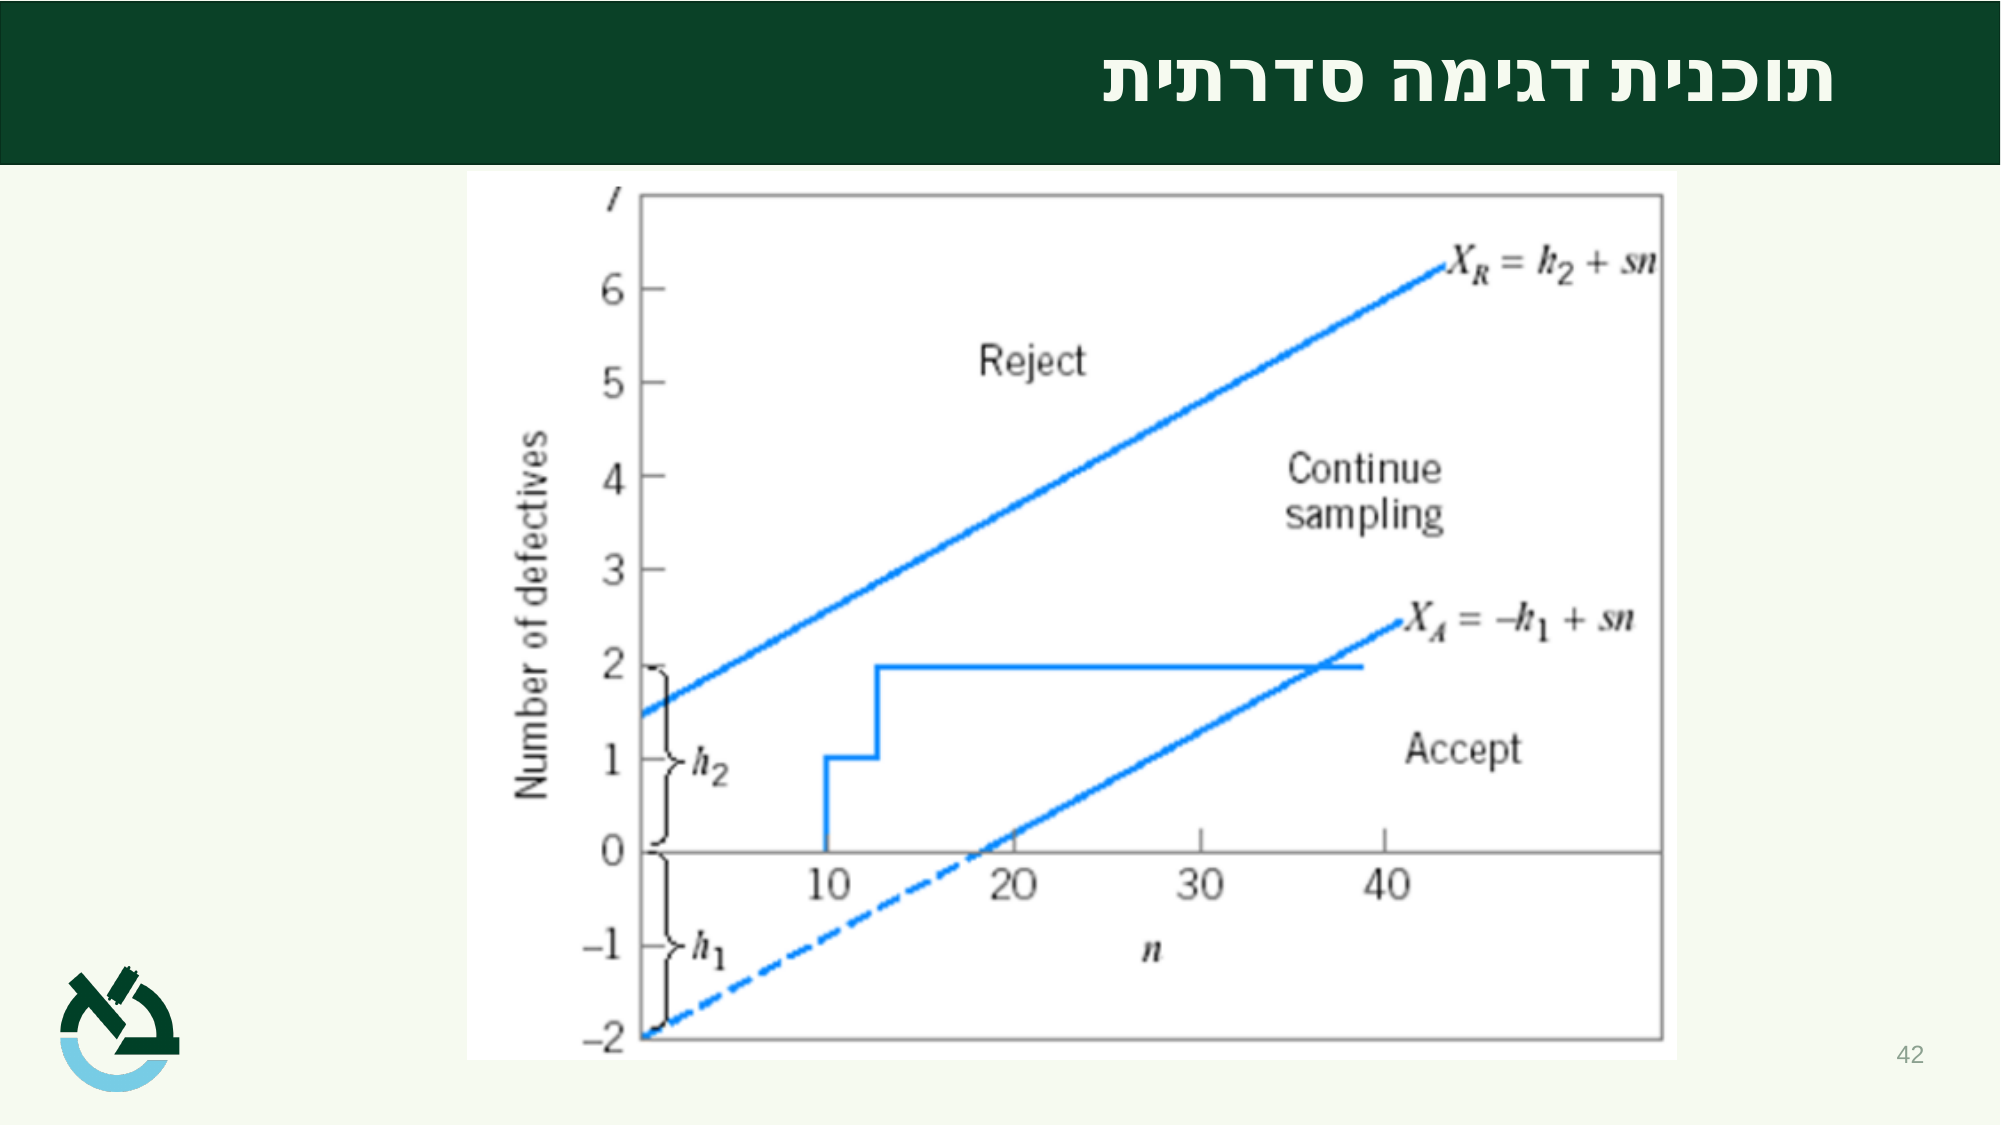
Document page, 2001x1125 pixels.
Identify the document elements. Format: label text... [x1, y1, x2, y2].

title תוכנית דגימה סדרתית [645, 1, 1855, 165]
slide_number 42 [1861, 1023, 1940, 1084]
picture [467, 171, 1677, 1060]
